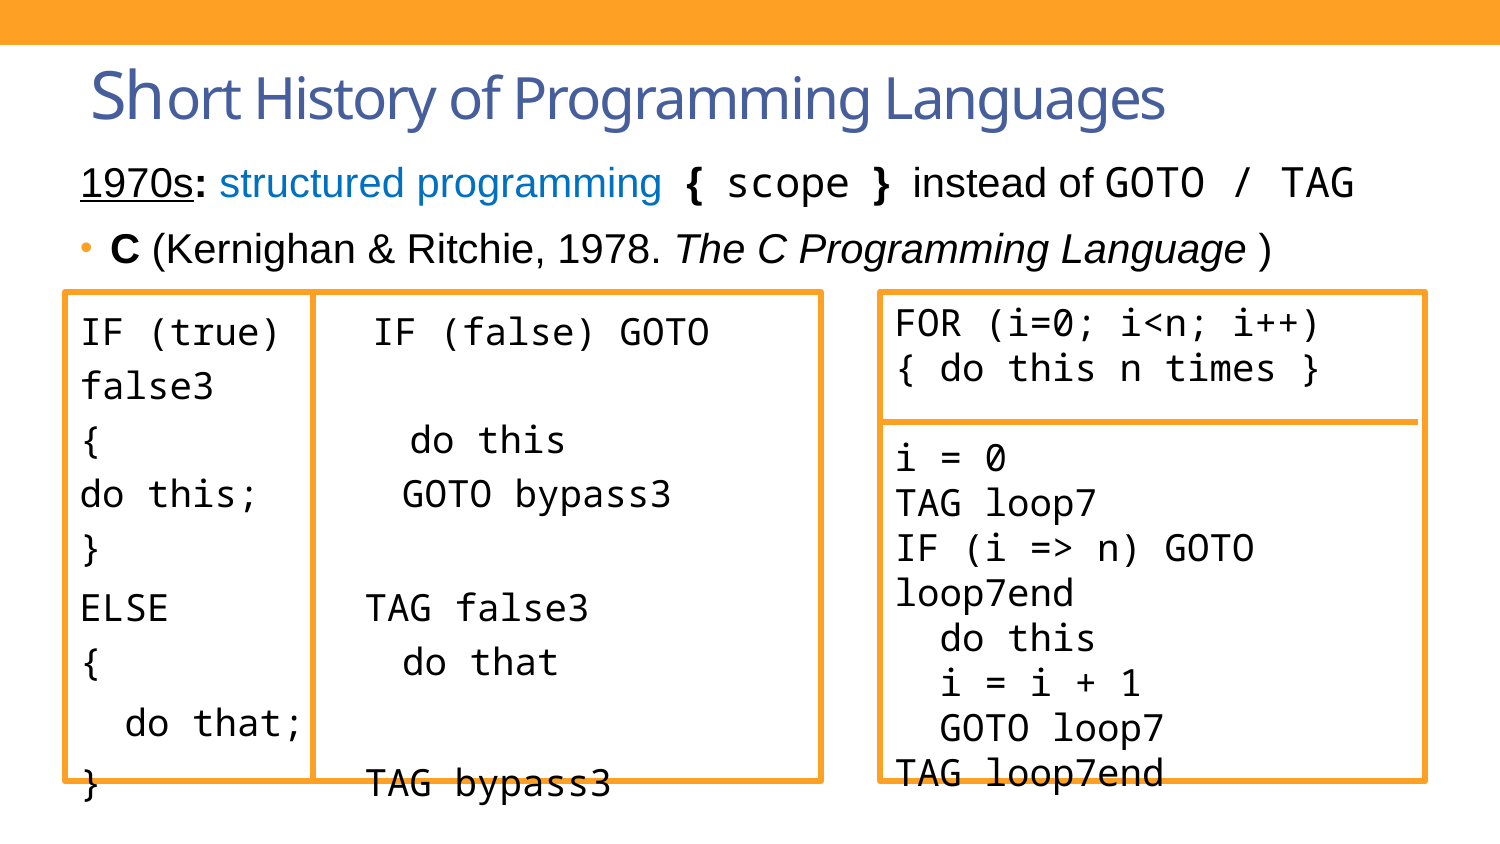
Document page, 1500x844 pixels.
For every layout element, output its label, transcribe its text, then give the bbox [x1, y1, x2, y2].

text_box IF (true) IF (false) GOTO false3 { do this do this; GOTO bypass3 } ELSE TAG false3 { do that do that; } TAG bypass3 [64, 291, 312, 781]
text_box FOR (i=0; i<n; i++) { do this n times } i = 0 TAG loop7 IF (i => n) GOTO loop7end do this i = i + 1 GOTO loop7 TAG loop7end [879, 291, 1425, 424]
text_box FOR (i=0; i<n; i++) { do this n times } i = 0 TAG loop7 IF (i => n) GOTO loop7end do this i = i + 1 GOTO loop7 TAG loop7end [879, 425, 1425, 781]
title Short History of Programming Languages [75, 32, 1425, 154]
text_box IF (true) IF (false) GOTO false3 { do this do this; GOTO bypass3 } ELSE TAG false3 { do that do that; } TAG bypass3 [316, 291, 821, 781]
list 1970s: structured programming { scope } instead of GOTO / TAG C (Kernighan & Ritchie, 1978. The C Programming Language ) [64, 138, 1495, 284]
